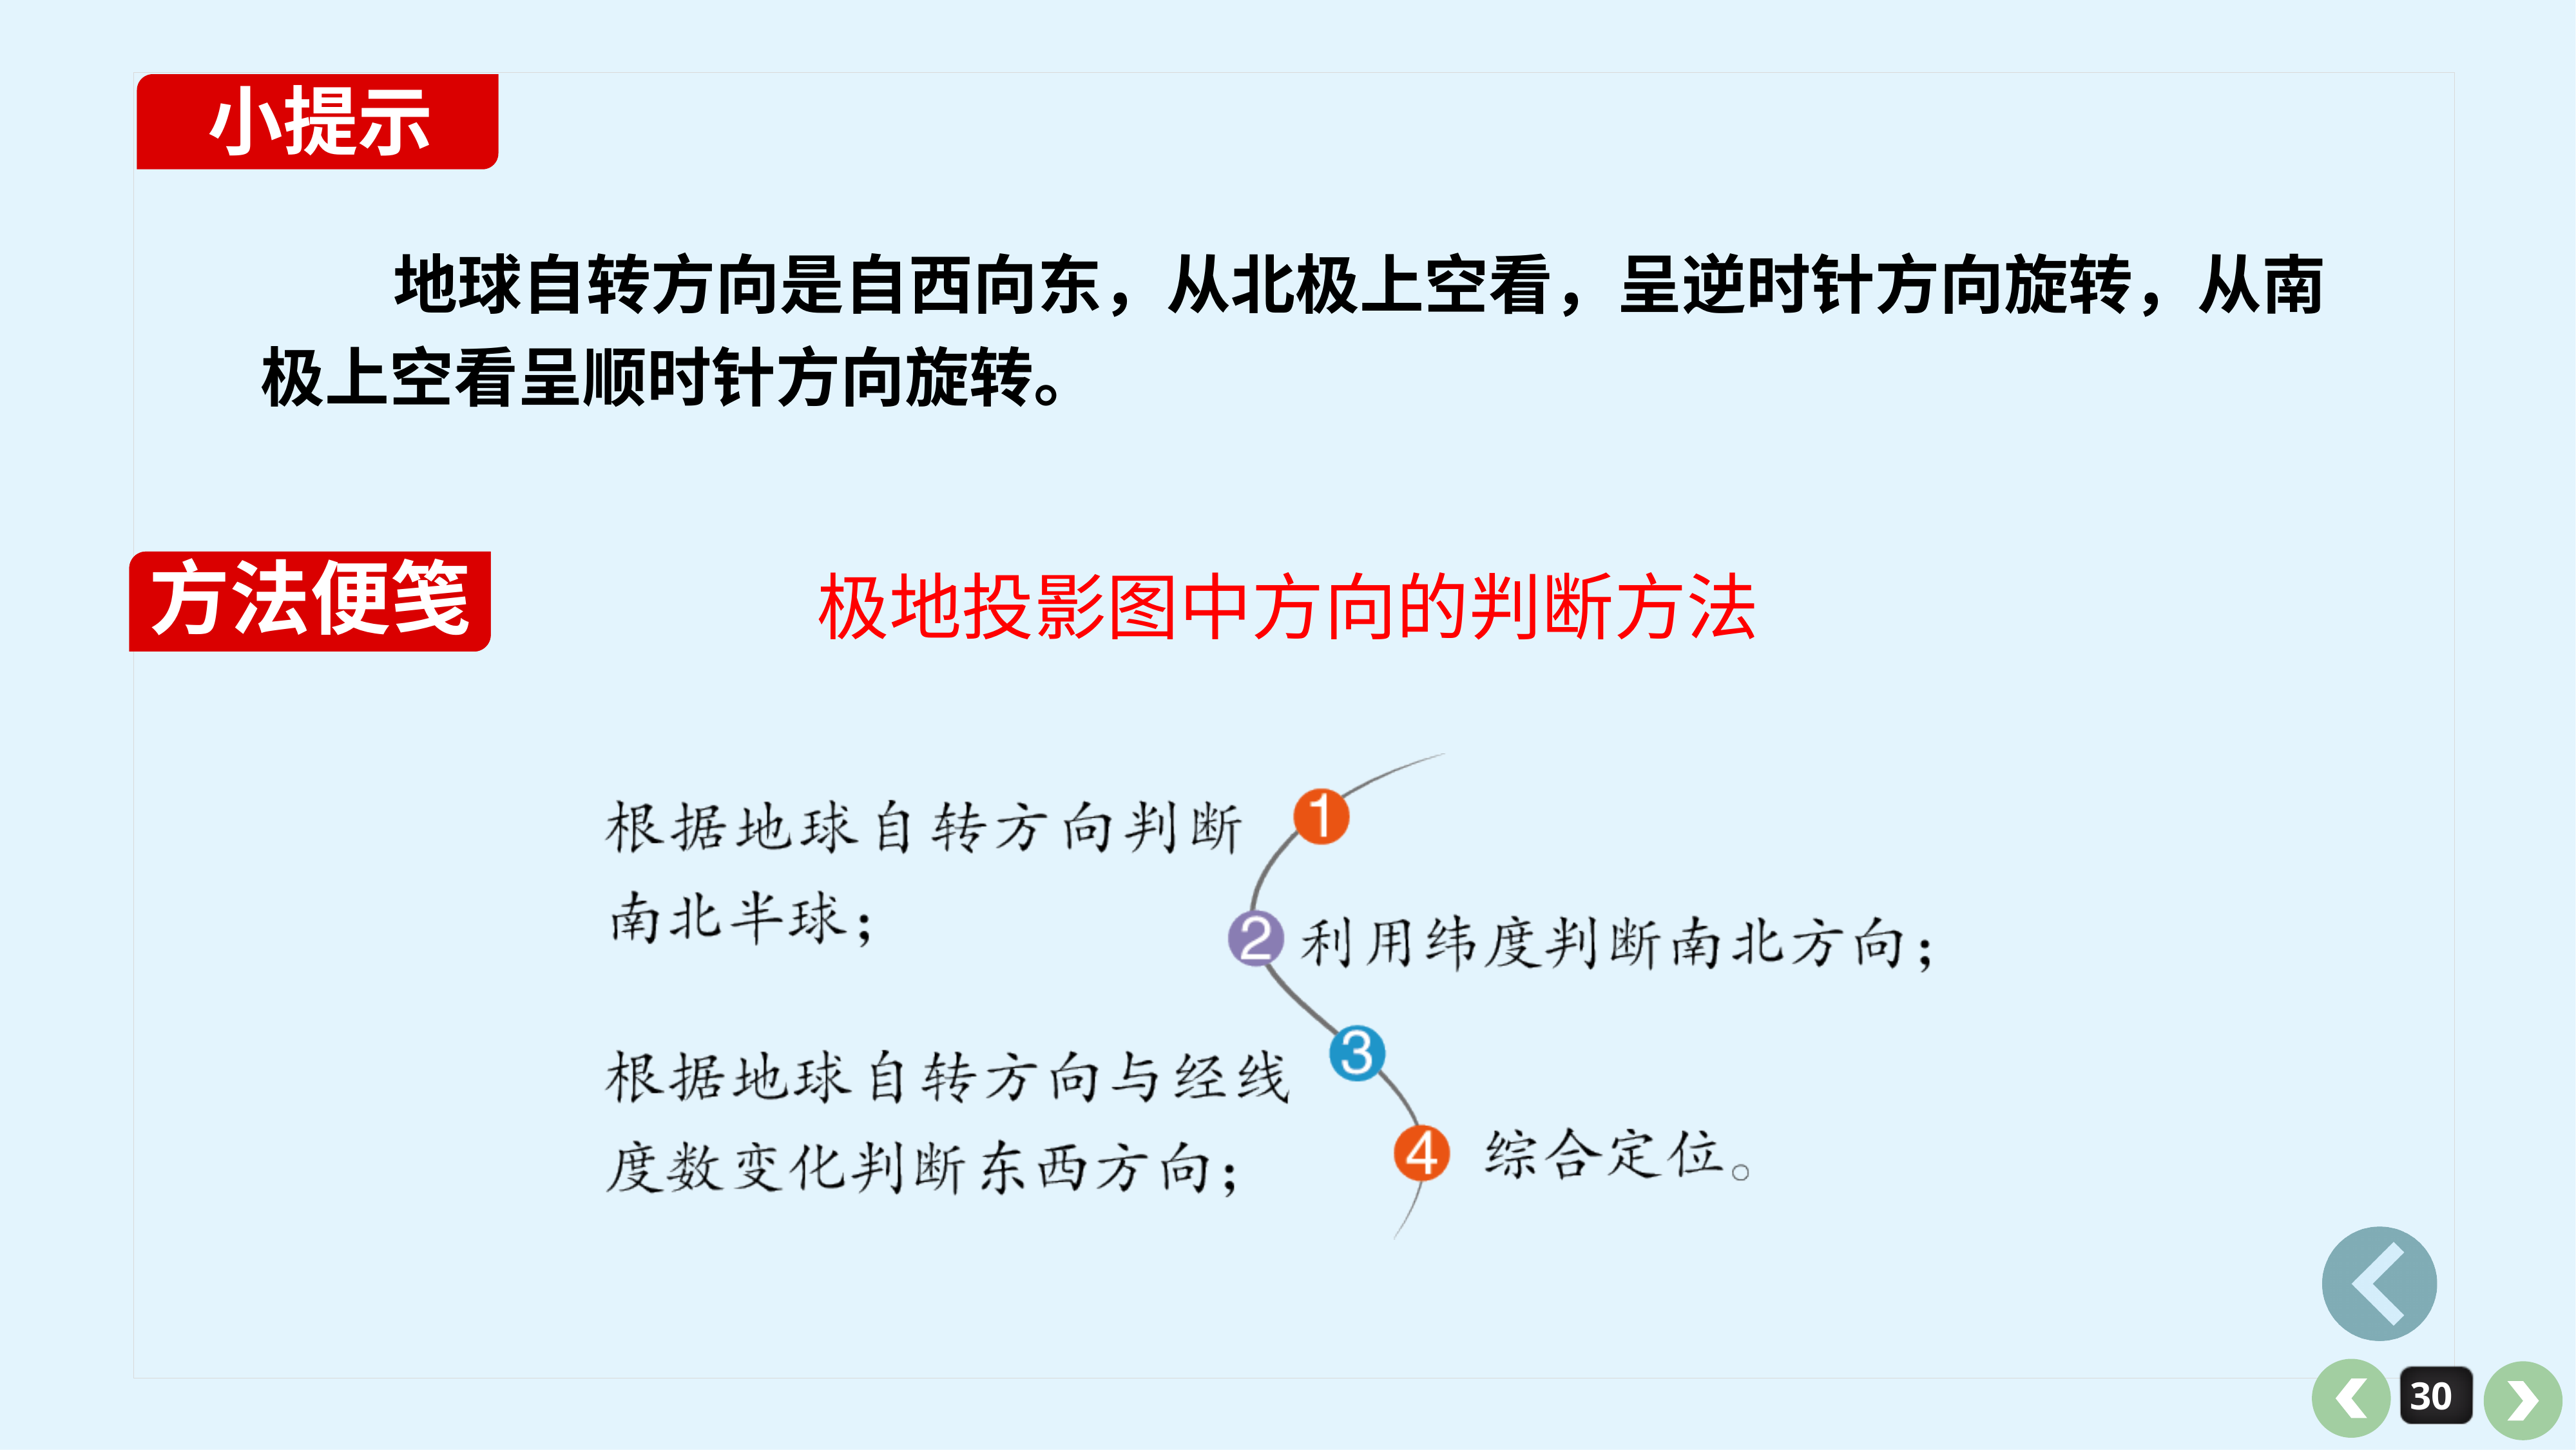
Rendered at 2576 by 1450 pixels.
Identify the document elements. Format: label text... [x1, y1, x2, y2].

text_box 小提示 [198, 69, 443, 169]
text_box 极地投影图中方向的判断方法 [546, 556, 2030, 653]
text_box [128, 550, 492, 652]
picture [2396, 1361, 2479, 1431]
text_box 方法便笺 [139, 543, 481, 649]
picture [603, 753, 1972, 1240]
picture [2305, 1210, 2454, 1358]
text_box [136, 73, 499, 170]
text_box 地球自转方向是自西向东，从北极上空看，呈逆时针方向旋转，从南极上空看呈顺时针方向旋转。 [251, 224, 2349, 419]
